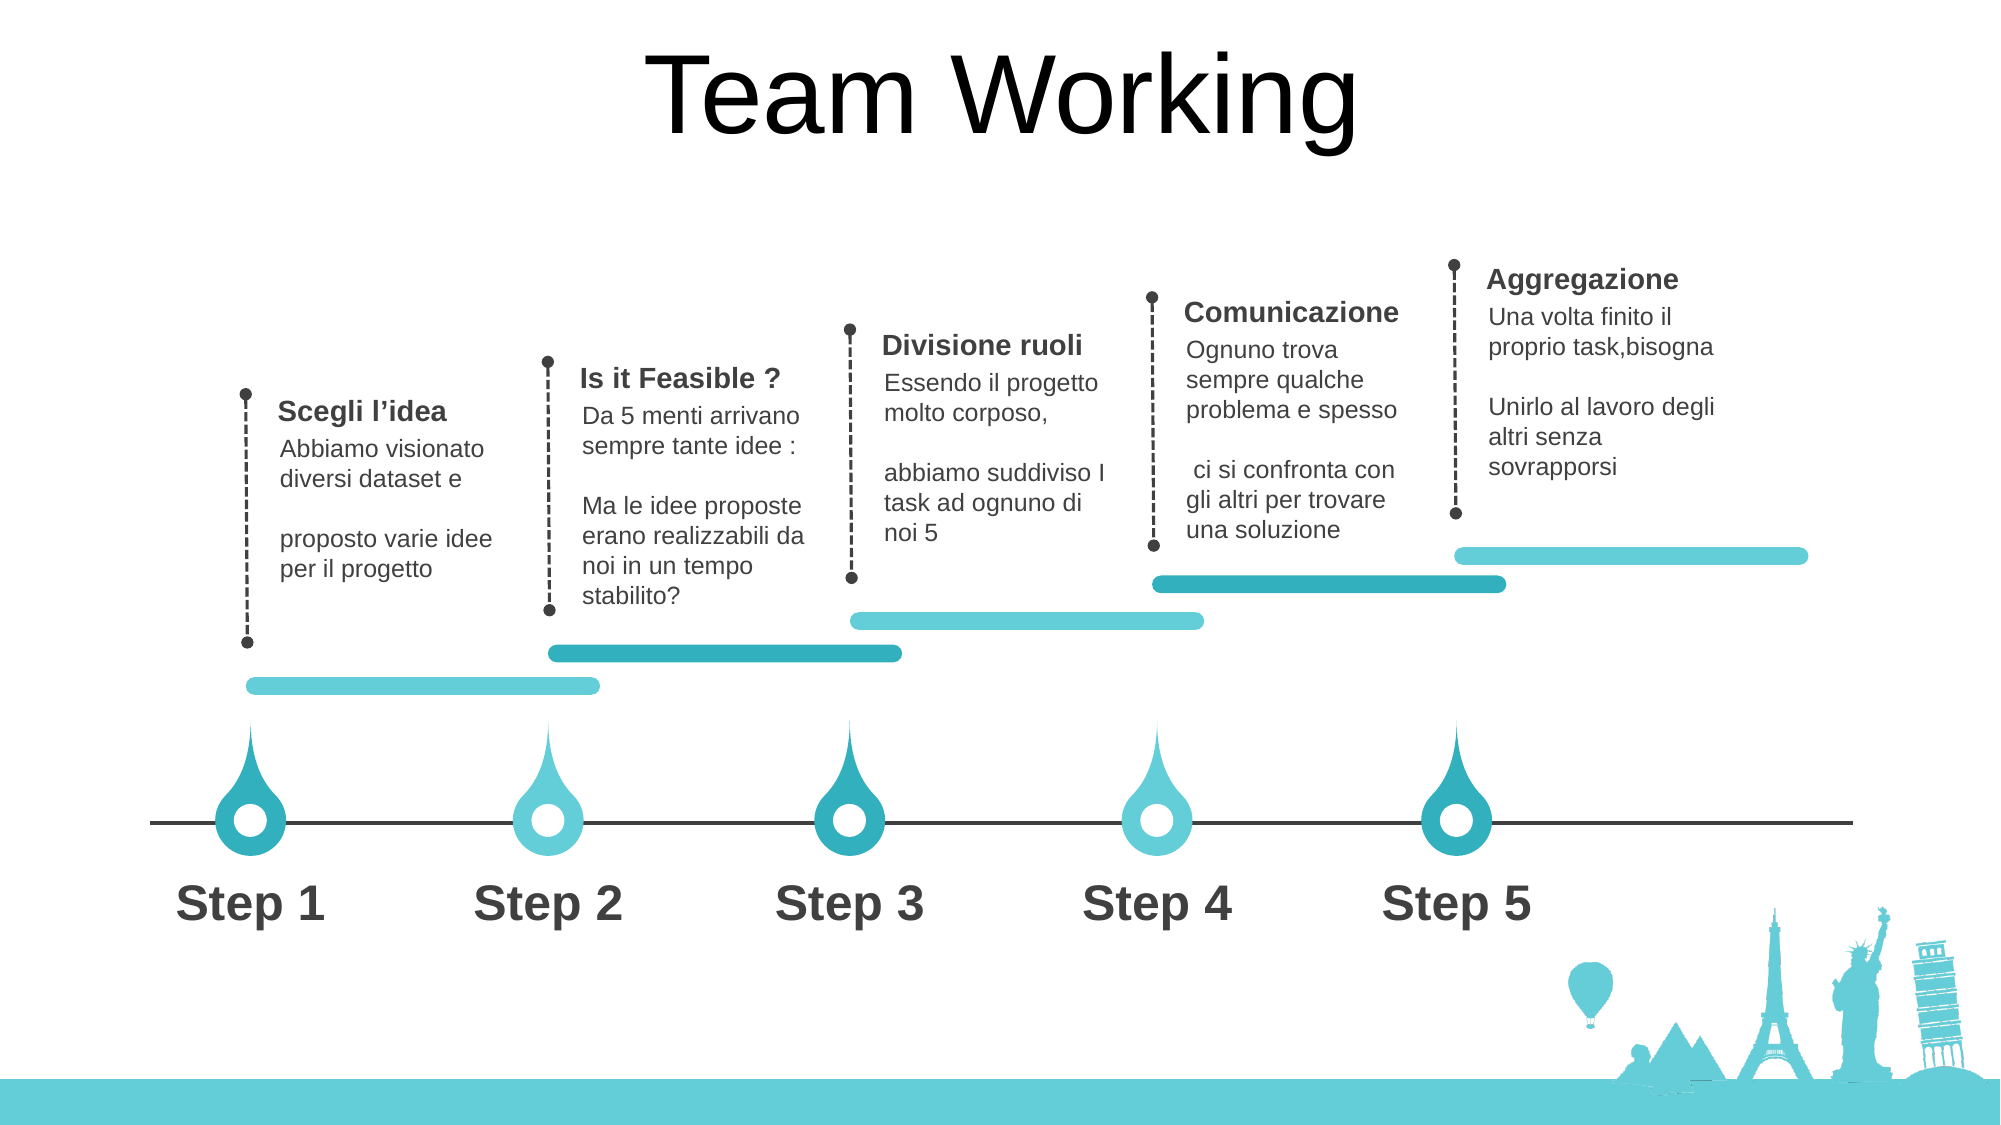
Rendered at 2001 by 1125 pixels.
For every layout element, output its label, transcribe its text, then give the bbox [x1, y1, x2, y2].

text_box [562, 351, 826, 620]
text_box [1067, 784, 1248, 932]
picture [1899, 940, 1990, 1086]
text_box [1468, 252, 1733, 491]
text_box [546, 643, 904, 664]
text_box [1150, 574, 1508, 595]
picture [1568, 962, 1727, 1096]
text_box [759, 784, 940, 932]
list Team Working [53, 38, 1952, 157]
text_box [848, 611, 1206, 631]
picture [1733, 908, 1816, 1083]
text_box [864, 318, 1128, 557]
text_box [260, 384, 524, 592]
text_box [1453, 546, 1810, 566]
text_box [1166, 285, 1431, 554]
picture [1830, 906, 1893, 1083]
text_box [244, 676, 602, 696]
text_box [458, 784, 639, 932]
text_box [1366, 784, 1547, 932]
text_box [160, 784, 341, 932]
